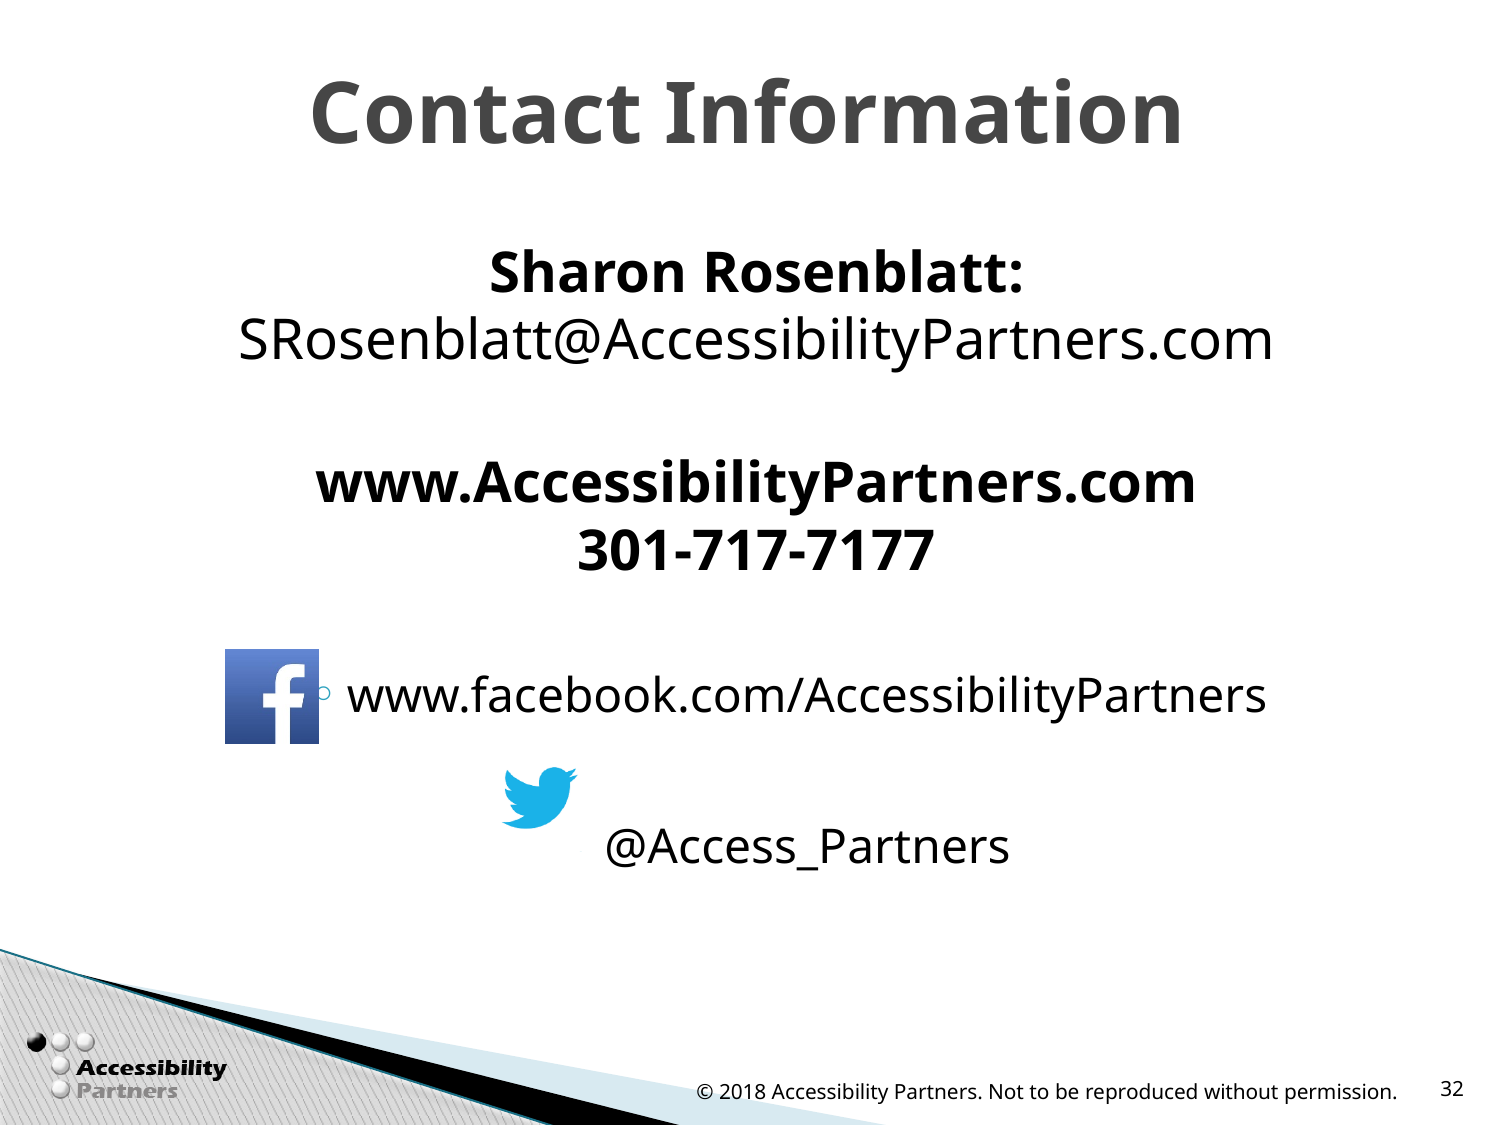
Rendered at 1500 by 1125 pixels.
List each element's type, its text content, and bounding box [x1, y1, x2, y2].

picture [24, 1030, 229, 1100]
picture [224, 649, 320, 745]
footer © 2018 Accessibility Partners. Not to be reproduced without permission. [537, 1051, 1413, 1112]
slide_number 32 [1418, 1051, 1479, 1112]
picture [485, 744, 593, 852]
list Sharon Rosenblatt: SRosenblatt@AccessibilityPartners.com www.AccessibilityPartners.com 301-717-7177 www.facebook.com/AccessibilityPartners @Access_Partners [4, 152, 1500, 999]
title Contact Information [0, 15, 1500, 203]
